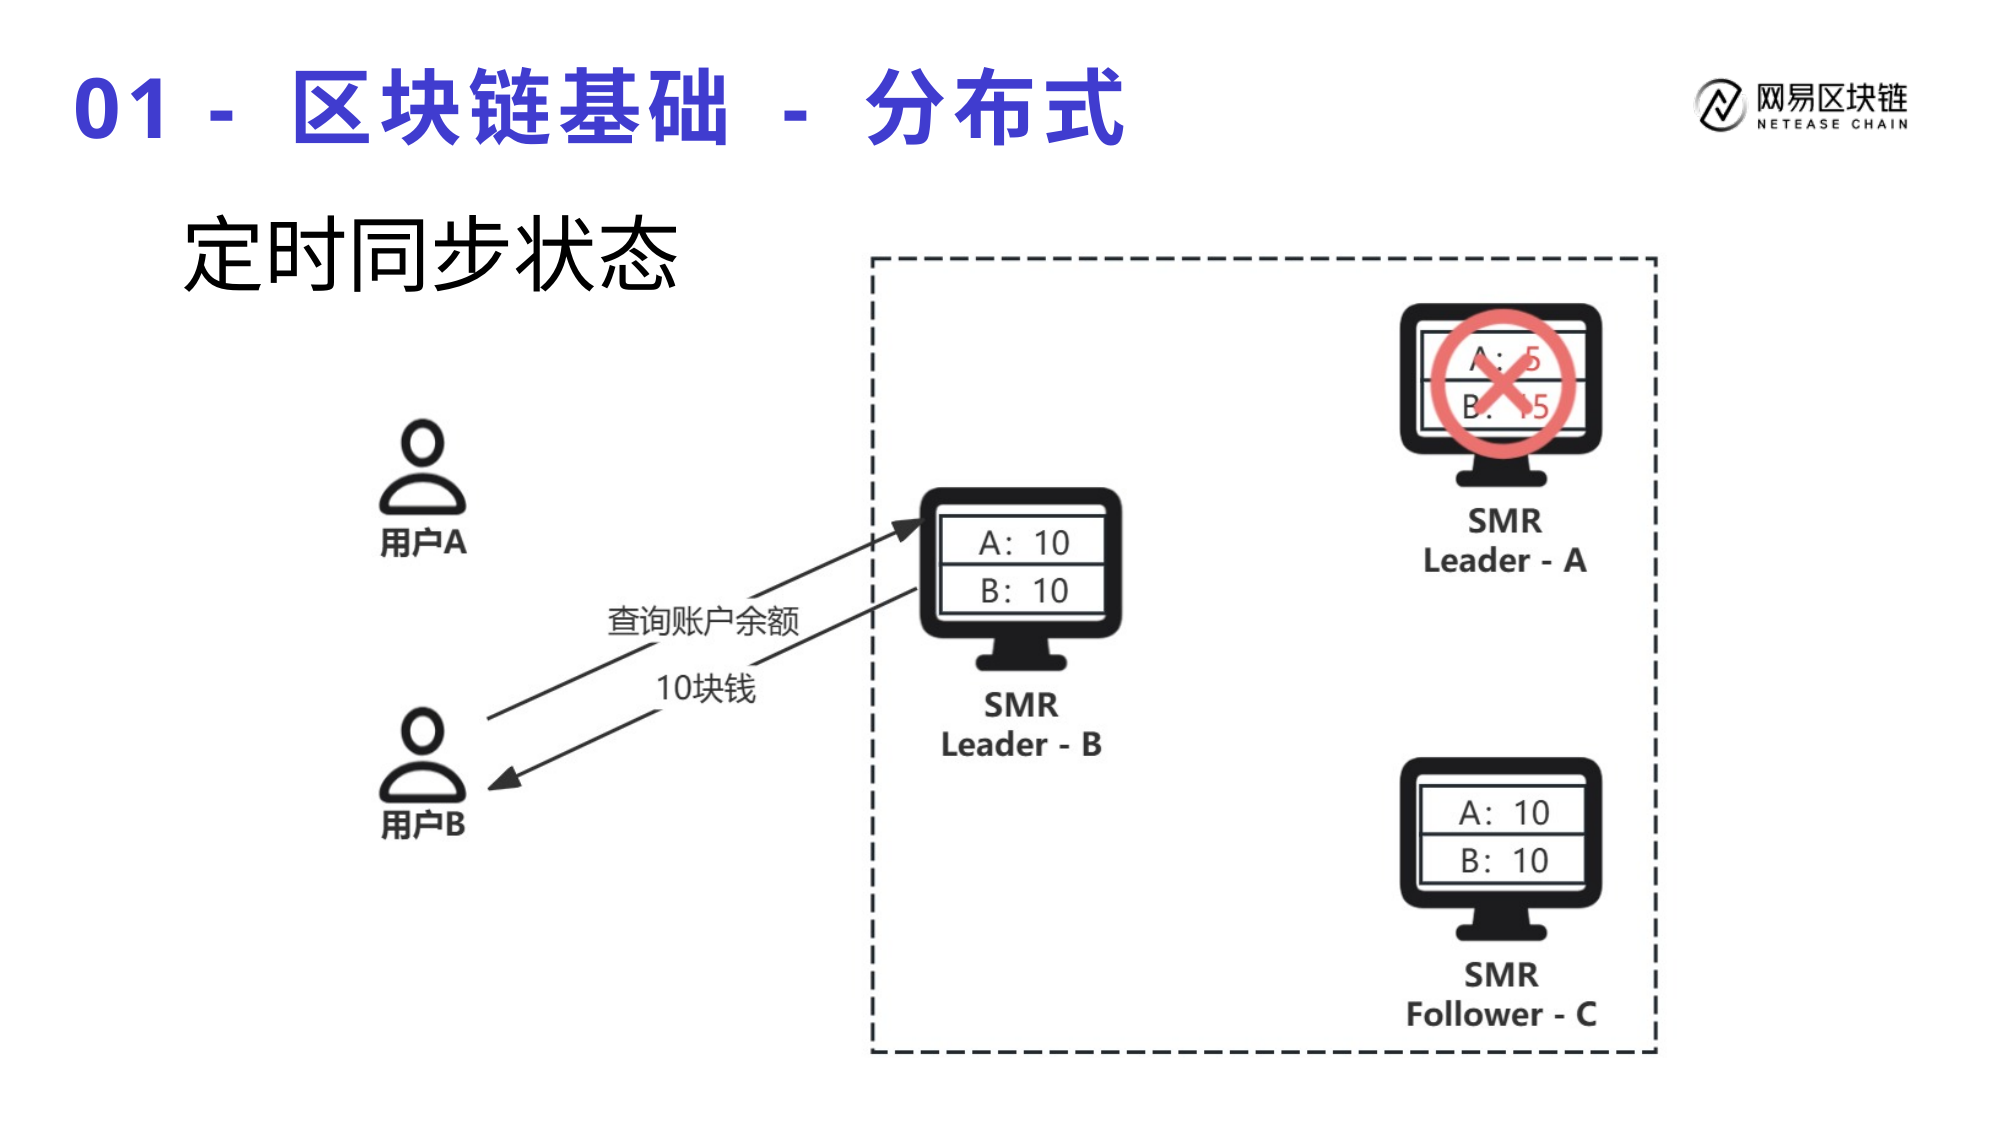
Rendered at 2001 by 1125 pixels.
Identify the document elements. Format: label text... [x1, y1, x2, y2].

title 01 - 区块链基础 - 分布式 [58, 59, 1352, 152]
text_box 定时同步状态 [166, 194, 283, 310]
picture [283, 194, 1717, 1125]
picture [1661, 46, 1952, 166]
